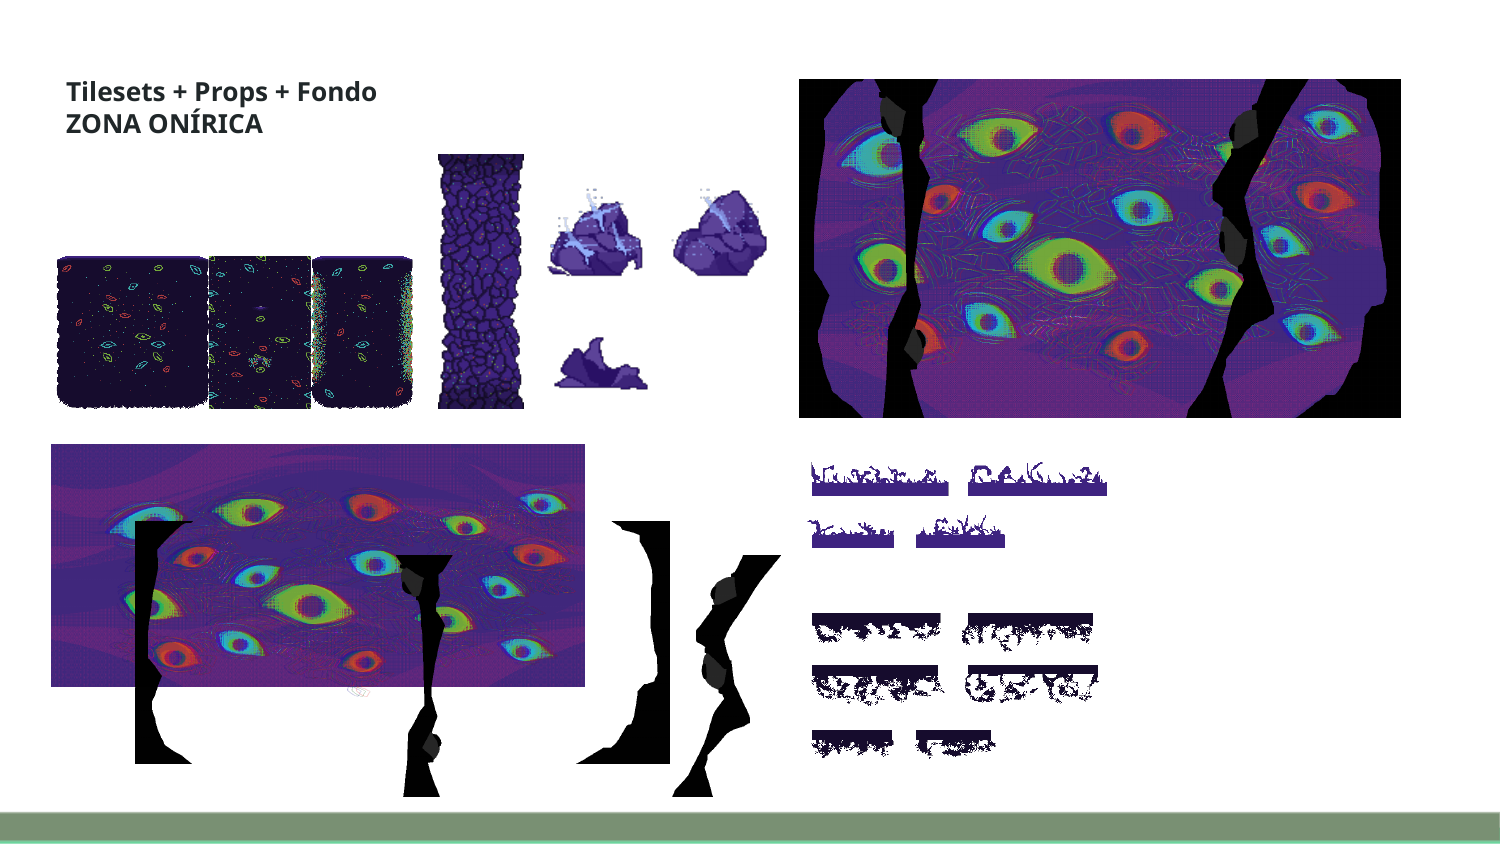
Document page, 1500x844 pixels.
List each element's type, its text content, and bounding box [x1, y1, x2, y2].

picture [0, 444, 1500, 844]
picture [549, 295, 651, 396]
picture [798, 79, 1401, 419]
picture [543, 183, 644, 285]
title Tilesets + Props + Fondo ZONA ONÍRICA [51, 60, 730, 155]
picture [438, 154, 524, 410]
picture [669, 183, 770, 285]
picture [56, 255, 419, 421]
